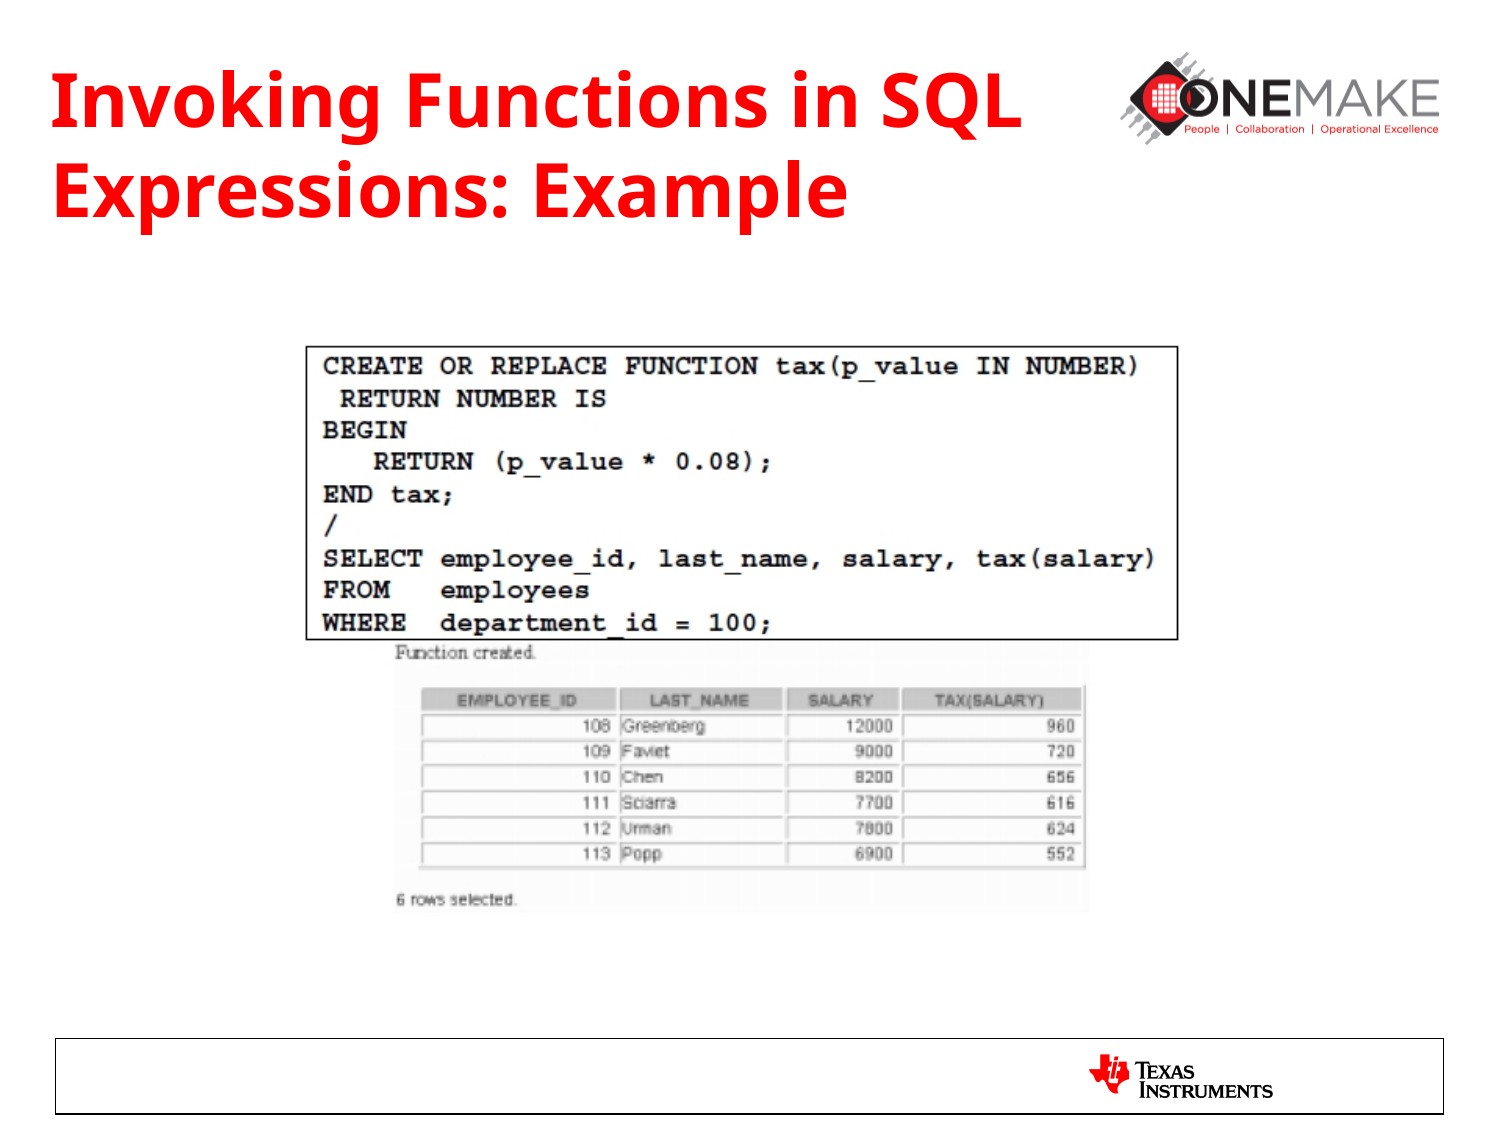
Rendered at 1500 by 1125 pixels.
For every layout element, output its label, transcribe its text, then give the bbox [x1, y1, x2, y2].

picture [1087, 1052, 1274, 1099]
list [284, 329, 1213, 913]
title Invoking Functions in SQL Expressions: Example [35, 45, 1102, 233]
picture [1120, 52, 1439, 145]
